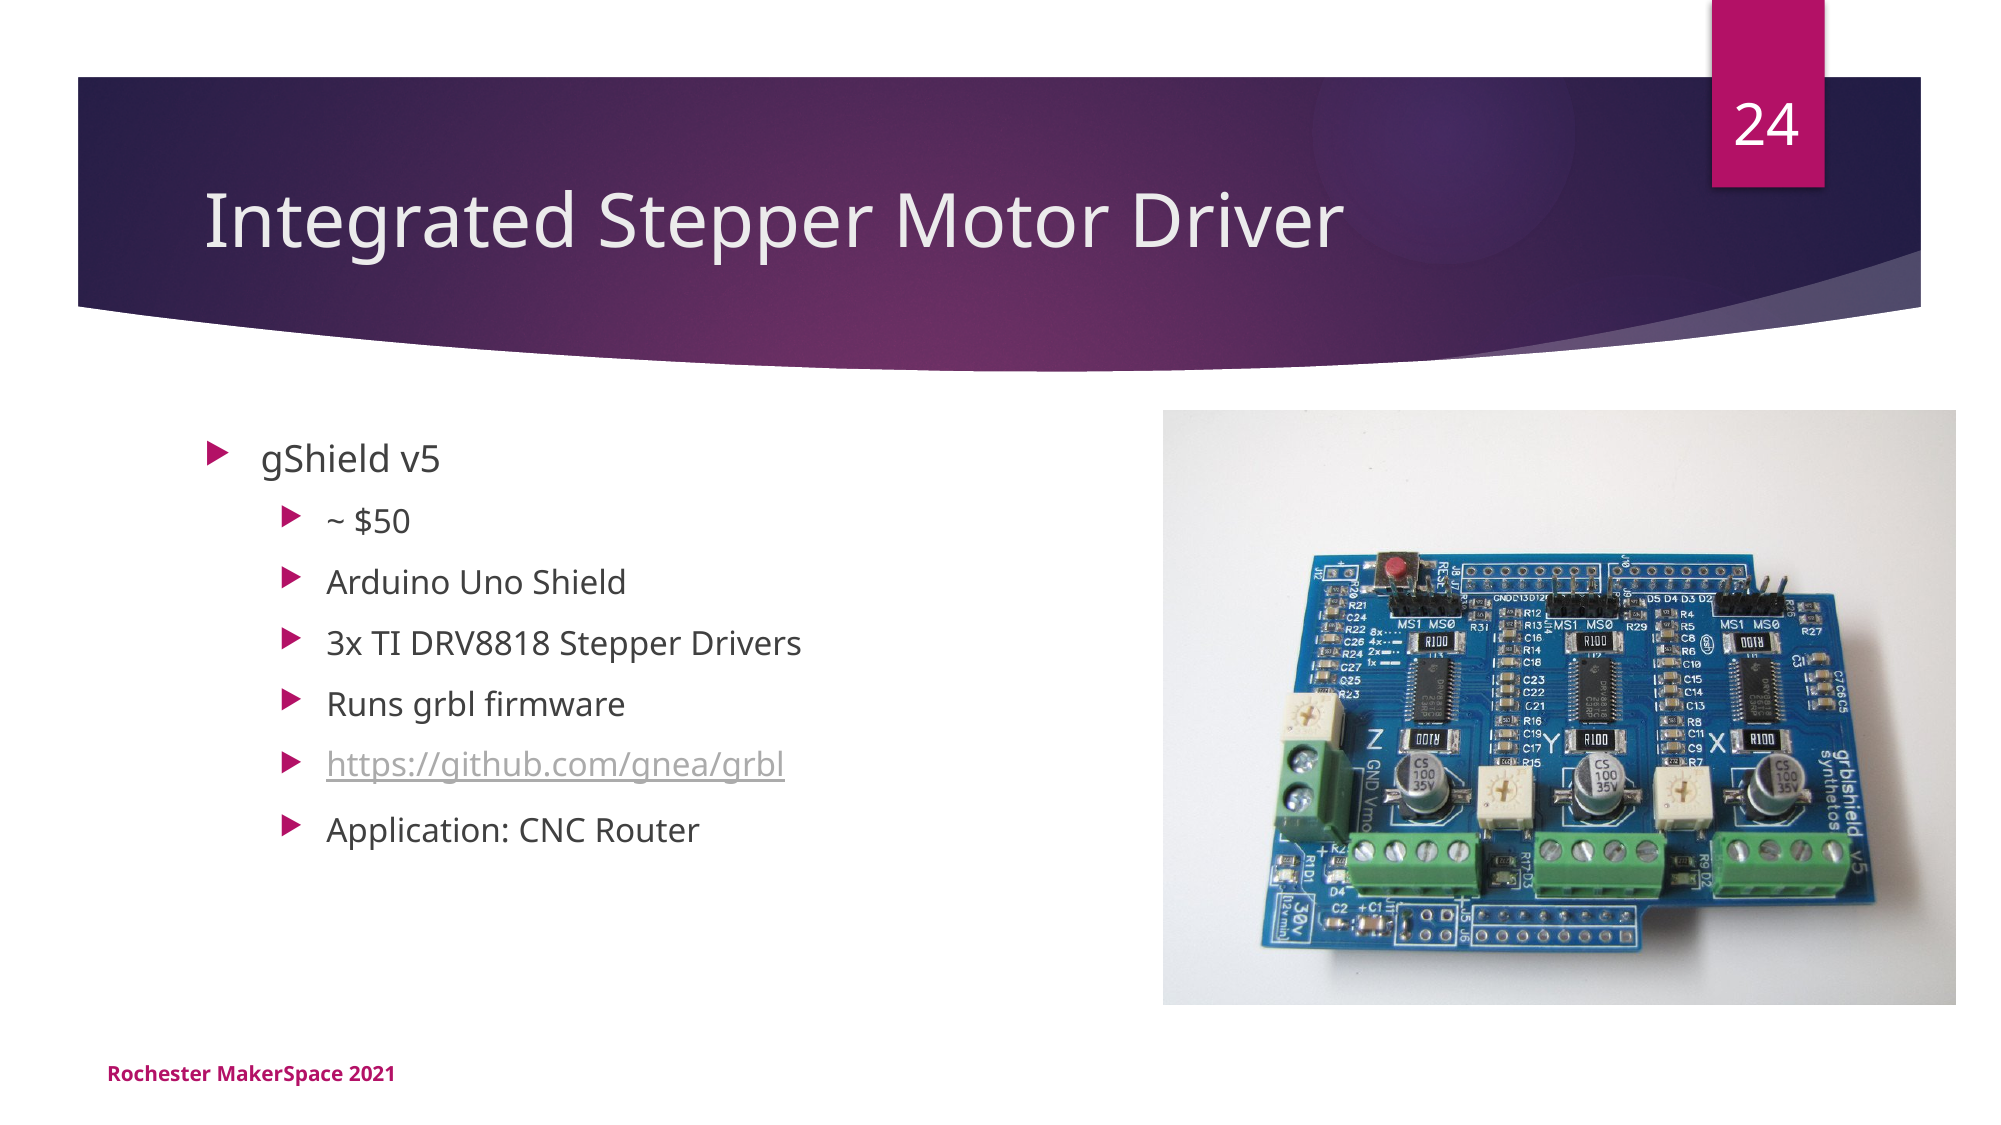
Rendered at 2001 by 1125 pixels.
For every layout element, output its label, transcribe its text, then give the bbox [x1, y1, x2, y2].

title Integrated Stepper Motor Driver [189, 159, 1627, 276]
picture [1163, 409, 1956, 1005]
footer Rochester MakerSpace 2021 [92, 1048, 726, 1099]
slide_number 24 [1698, 48, 1836, 175]
list gShield v5 ~ $50 Arduino Uno Shield 3x TI DRV8818 Stepper Drivers Runs grbl firmware https://github.com/gnea/grbl Application: CNC Router [189, 427, 965, 988]
